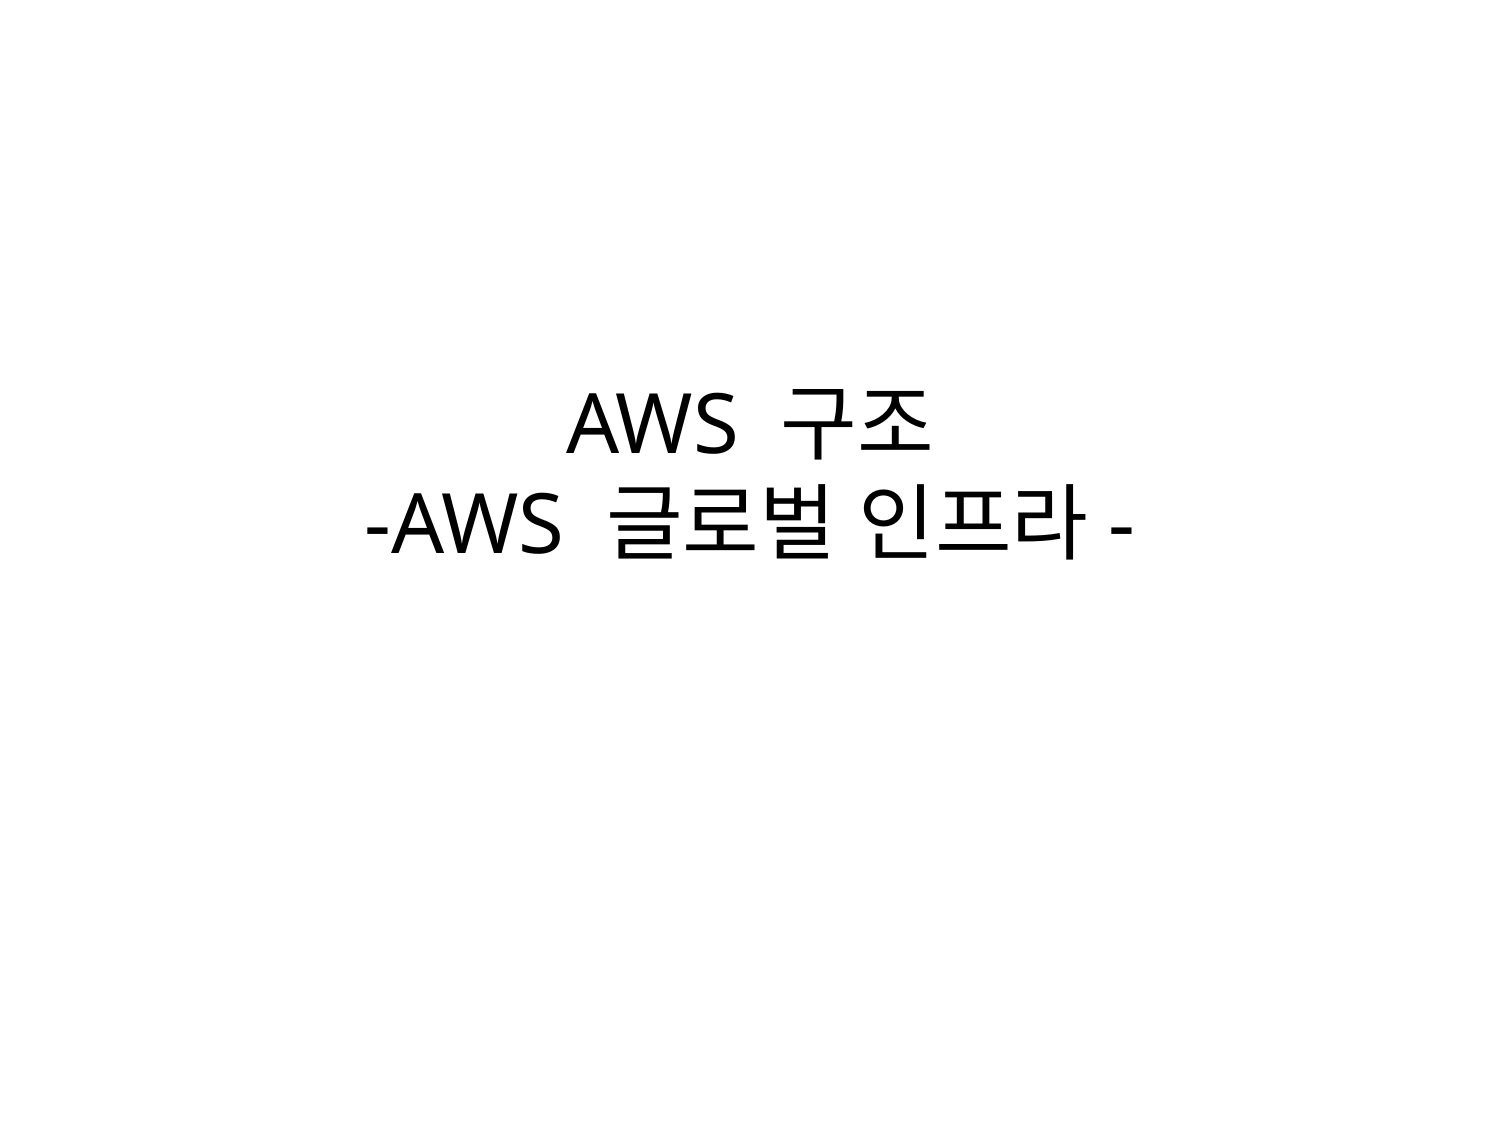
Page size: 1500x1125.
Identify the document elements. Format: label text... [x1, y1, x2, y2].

title AWS 구조 -AWS 글로벌 인프라- [112, 349, 1388, 591]
